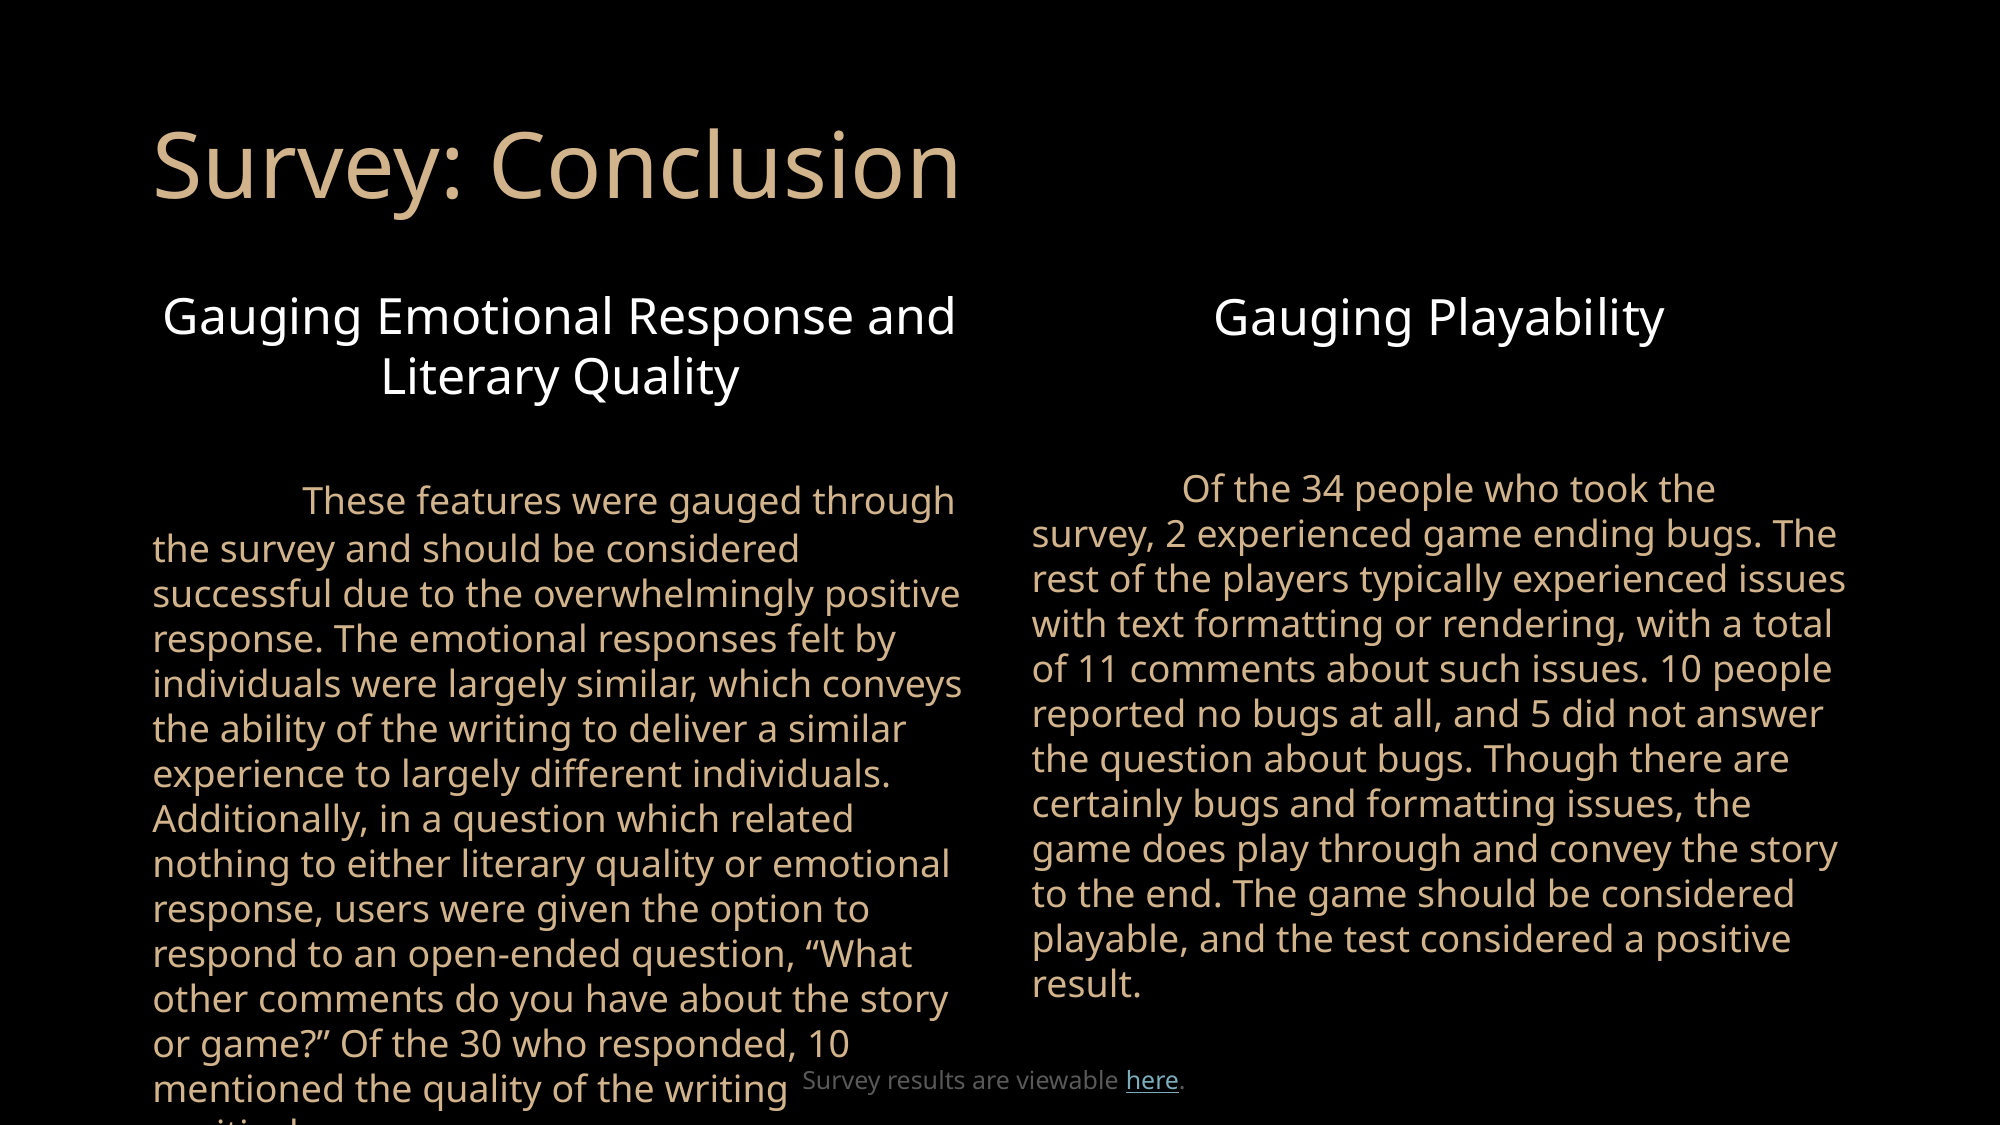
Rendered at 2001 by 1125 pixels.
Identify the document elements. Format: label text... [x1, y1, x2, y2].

title Survey: Conclusion [137, 59, 1863, 278]
text_box Survey results are viewable here. [983, 1057, 1213, 1107]
text_box Gauging Emotional Response and Literary Quality These features were gauged through the survey and should be considered successful due to the overwhelmingly positive response. The emotional responses felt by individuals were largely similar, which conveys the ability of the writing to deliver a similar experience to largely different individuals. Additionally, in a question which related nothing to either literary quality or emotional response, users were given the option to respond to an open-ended question, “What other comments do you have about the story or game?” Of the 30 who responded, 10 mentioned the quality of the writing positively. [137, 277, 983, 1125]
text_box Gauging Playability Of the 34 people who took the survey, 2 experienced game ending bugs. The rest of the players typically experienced issues with text formatting or rendering, with a total of 11 comments about such issues. 10 people reported no bugs at all, and 5 did not answer the question about bugs. Though there are certainly bugs and formatting issues, the game does play through and convey the story to the end. The game should be considered playable, and the test considered a positive result. [1016, 277, 1863, 1013]
